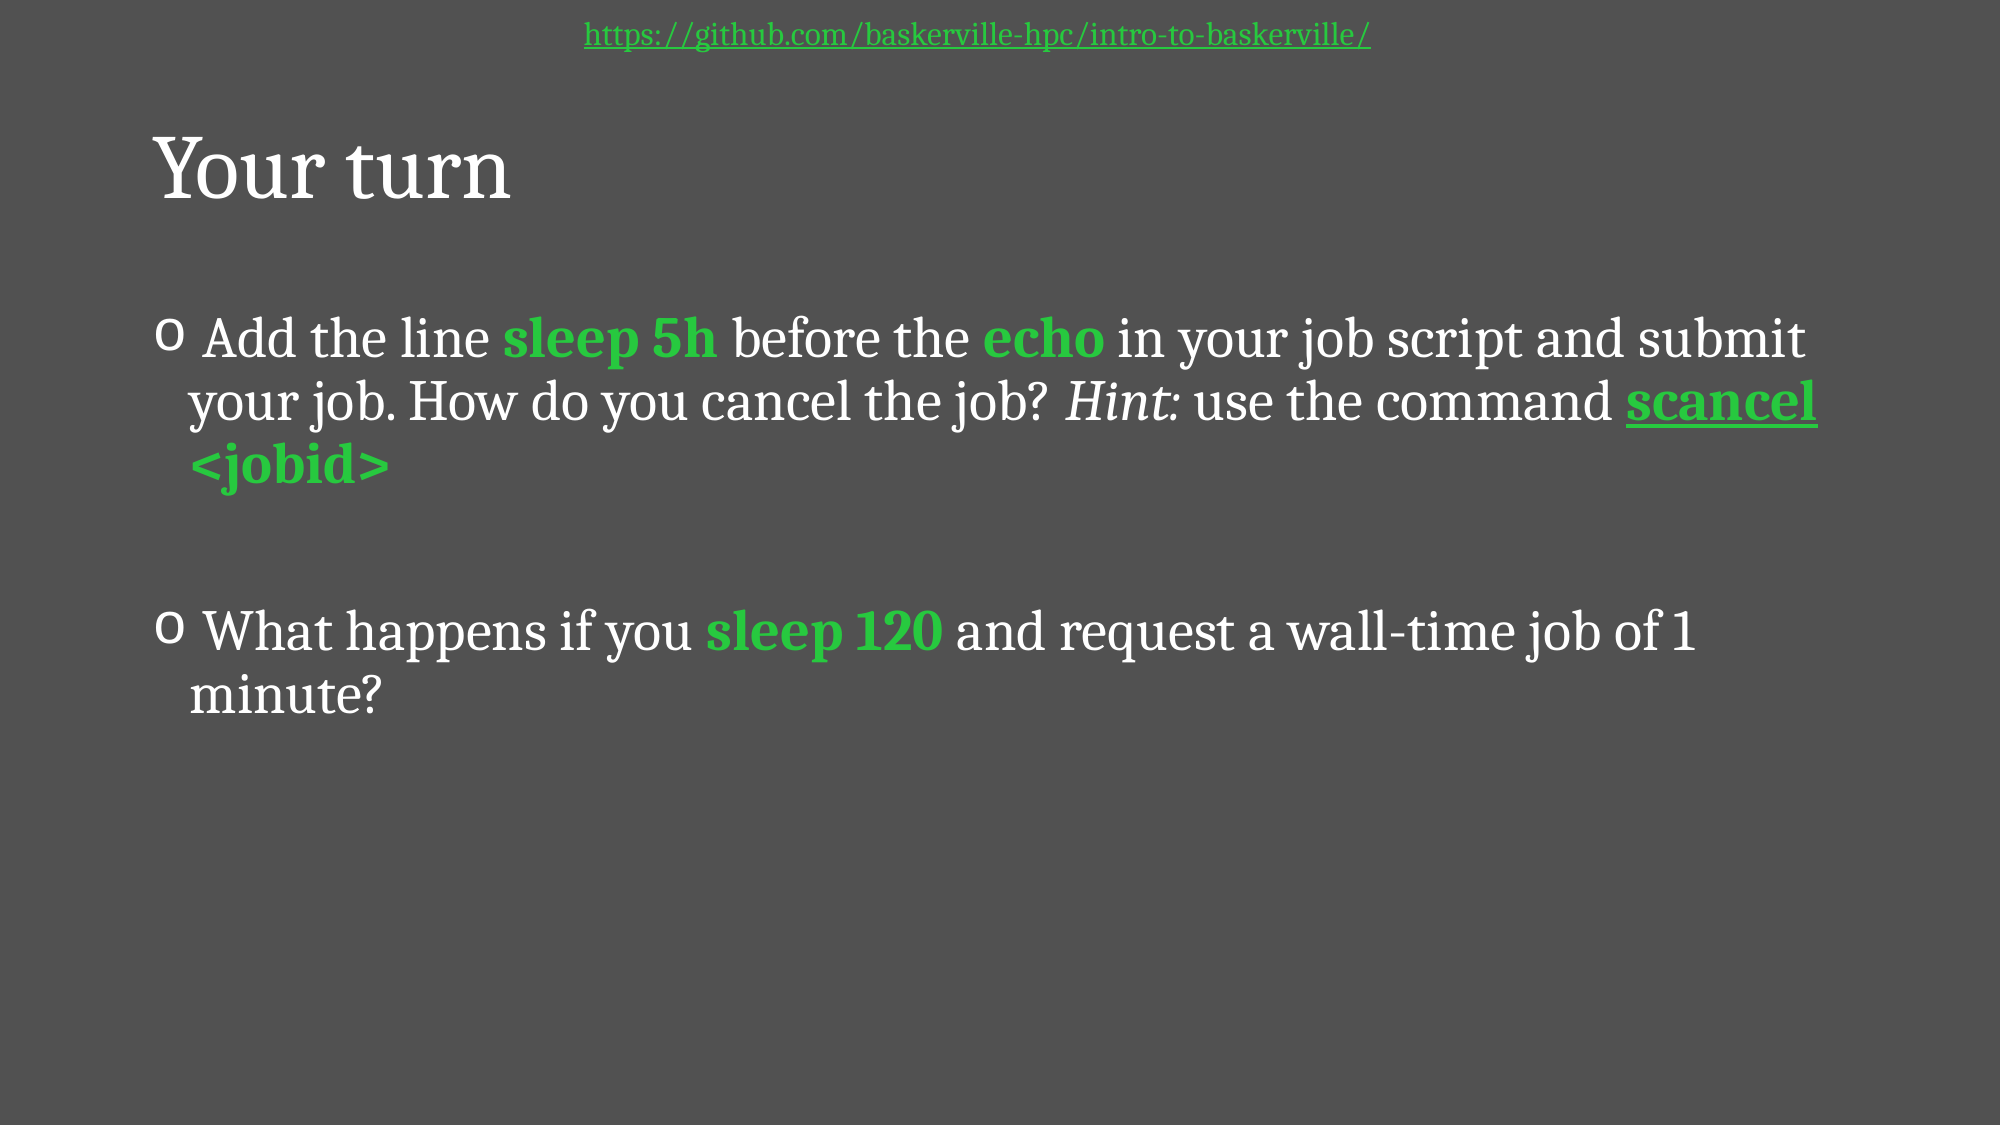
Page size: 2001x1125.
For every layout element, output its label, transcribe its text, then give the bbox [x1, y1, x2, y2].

list Add the line sleep 5h before the echo in your job script and submit your job. How do you cancel the job? Hint: use the command scancel <jobid> What happens if you sleep 120 and request a wall-time job of 1 minute? [137, 299, 1863, 1014]
text_box https://github.com/baskerville-hpc/intro-to-baskerville/ [568, 4, 1432, 59]
title Your turn [137, 59, 1863, 278]
